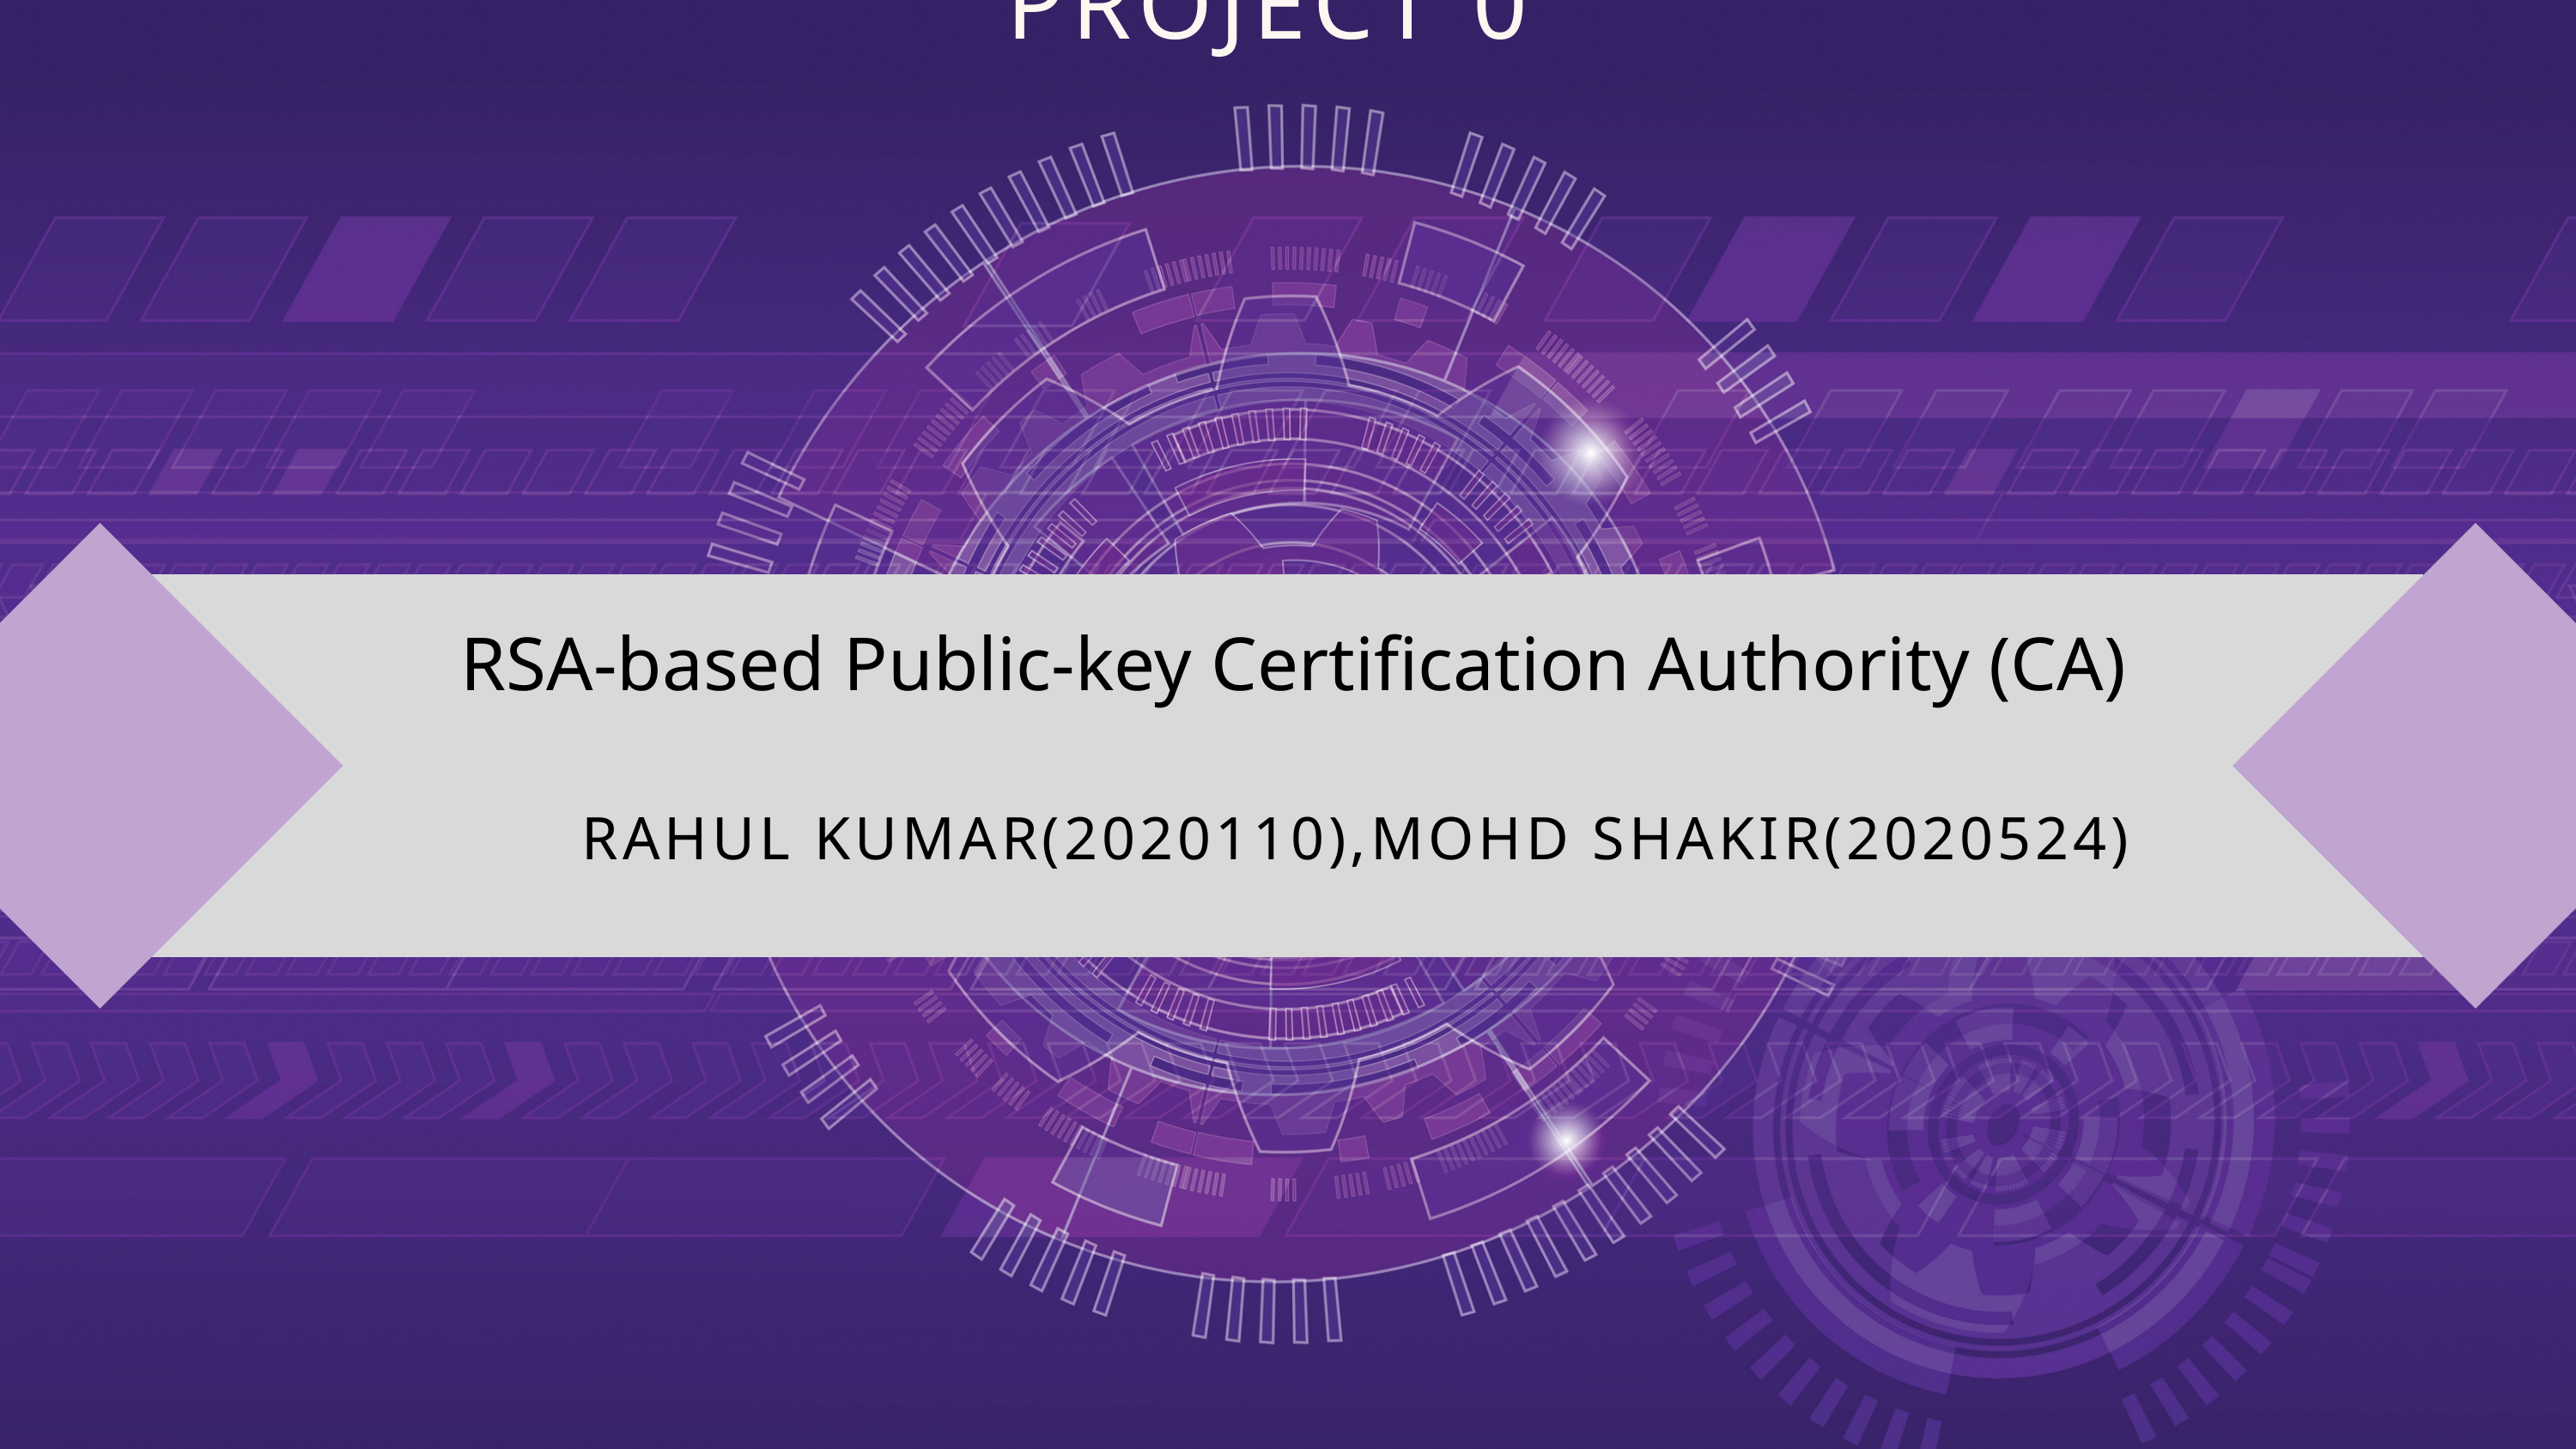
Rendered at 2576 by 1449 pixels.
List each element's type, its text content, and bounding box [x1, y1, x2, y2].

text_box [0, 522, 343, 1009]
text_box PROJECT 0 [546, 0, 2021, 58]
text_box [0, 967, 2576, 1449]
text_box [2232, 522, 2576, 1009]
text_box [0, 0, 2576, 573]
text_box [348, 573, 2227, 958]
